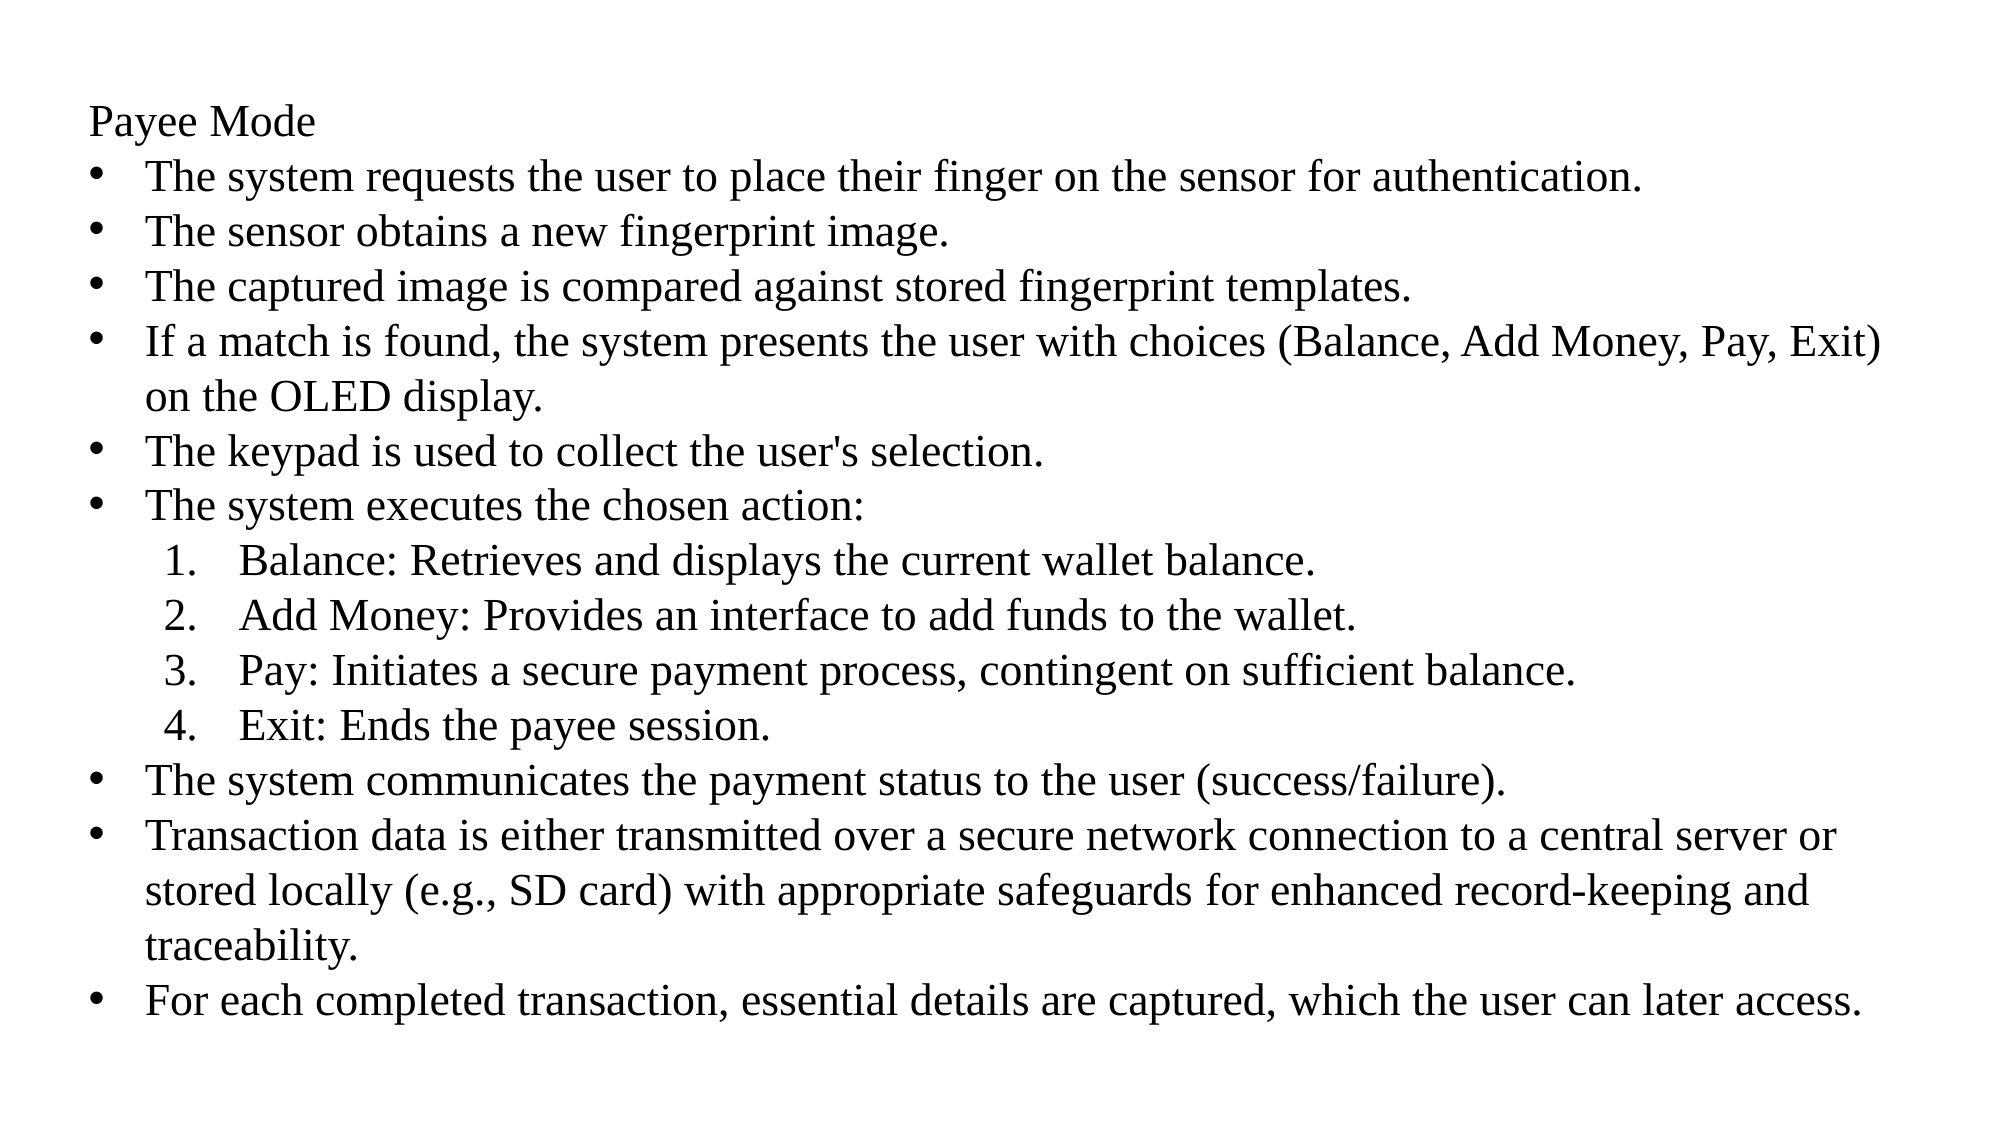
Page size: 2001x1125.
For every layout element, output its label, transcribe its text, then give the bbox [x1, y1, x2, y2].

text_box Payee Mode The system requests the user to place their finger on the sensor for authentication. The sensor obtains a new fingerprint image. The captured image is compared against stored fingerprint templates. If a match is found, the system presents the user with choices (Balance, Add Money, Pay, Exit) on the OLED display. The keypad is used to collect the user's selection. The system executes the chosen action: Balance: Retrieves and displays the current wallet balance. Add Money: Provides an interface to add funds to the wallet. Pay: Initiates a secure payment process, contingent on sufficient balance. Exit: Ends the payee session. The system communicates the payment status to the user (success/failure). Transaction data is either transmitted over a secure network connection to a central server or stored locally (e.g., SD card) with appropriate safeguards for enhanced record-keeping and traceability. For each completed transaction, essential details are captured, which the user can later access. [73, 82, 1927, 1033]
